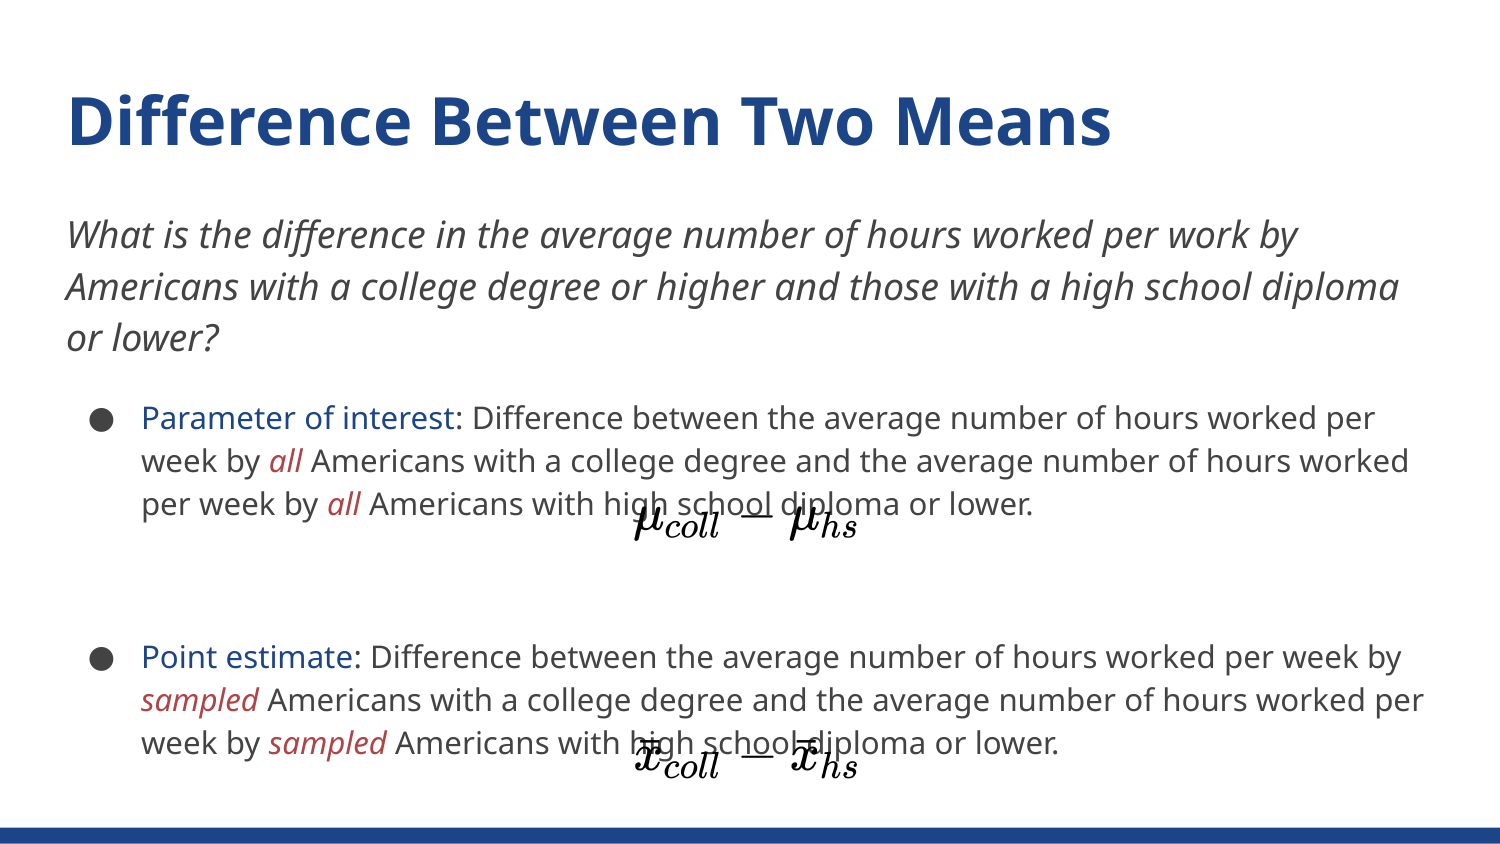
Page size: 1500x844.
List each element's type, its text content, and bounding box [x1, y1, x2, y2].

title Difference Between Two Means [51, 64, 1449, 167]
picture [632, 734, 864, 783]
picture [632, 494, 864, 545]
list What is the difference in the average number of hours worked per work by Americans with a college degree or higher and those with a high school diploma or lower? Parameter of interest: Difference between the average number of hours worked per week by all Americans with a college degree and the average number of hours worked per week by all Americans with high school diploma or lower. Point estimate: Difference between the average number of hours worked per week by sampled Americans with a college degree and the average number of hours worked per week by sampled Americans with high school diploma or lower. [51, 189, 1449, 750]
